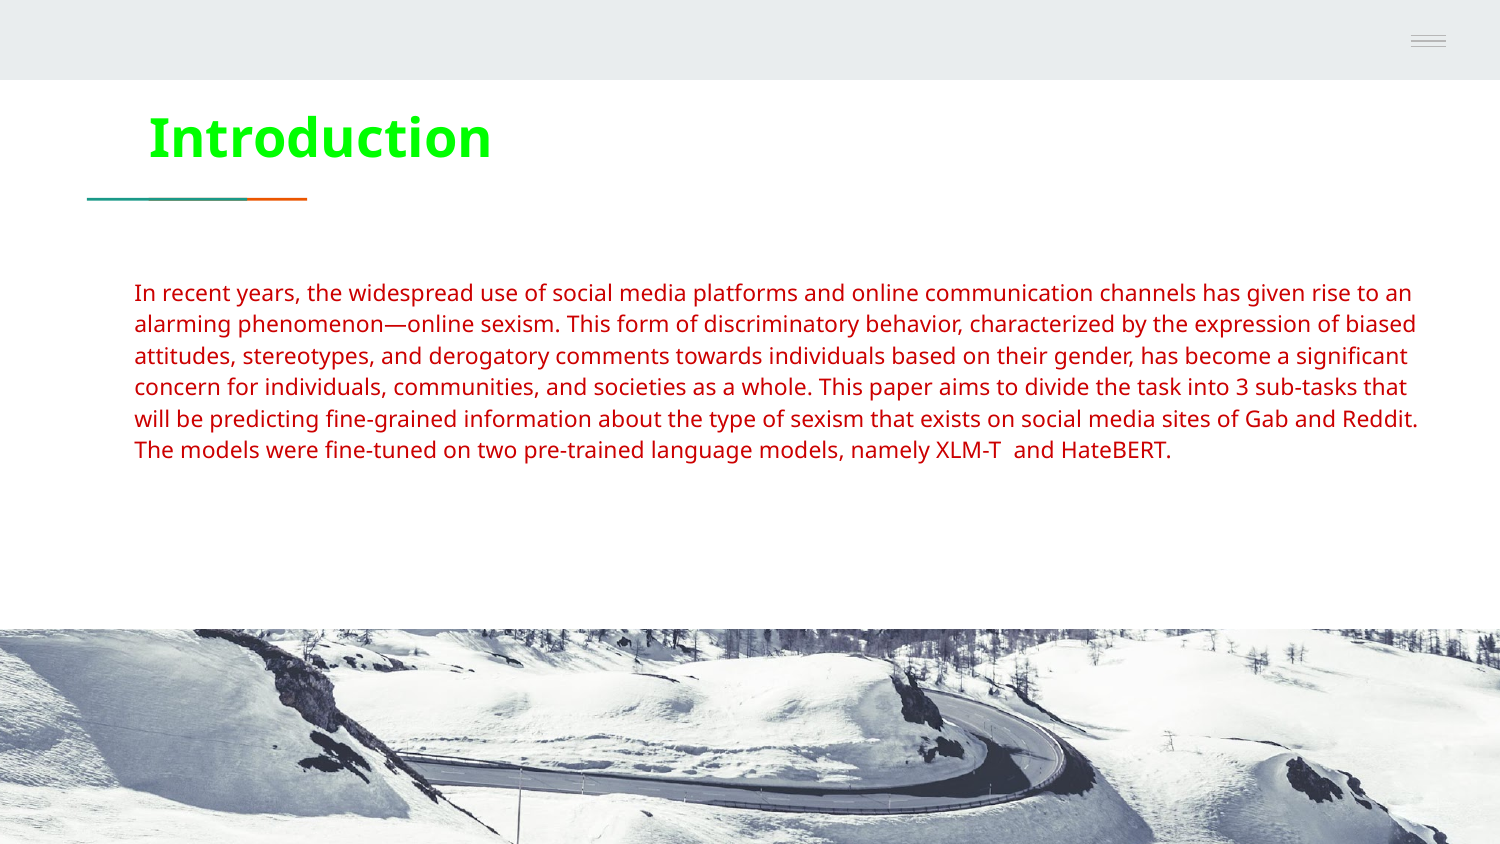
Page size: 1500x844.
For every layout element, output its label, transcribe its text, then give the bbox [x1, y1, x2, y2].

title Introduction [134, 87, 1396, 176]
picture [0, 628, 1500, 844]
list In recent years, the widespread use of social media platforms and online communication channels has given rise to an alarming phenomenon—online sexism. This form of discriminatory behavior, characterized by the expression of biased attitudes, stereotypes, and derogatory comments towards individuals based on their gender, has become a significant concern for individuals, communities, and societies as a whole. This paper aims to divide the task into 3 sub-tasks that will be predicting fine-grained information about the type of sexism that exists on social media sites of Gab and Reddit. The models were fine-tuned on two pre-trained language models, namely XLM-T and HateBERT. [119, 259, 1457, 611]
